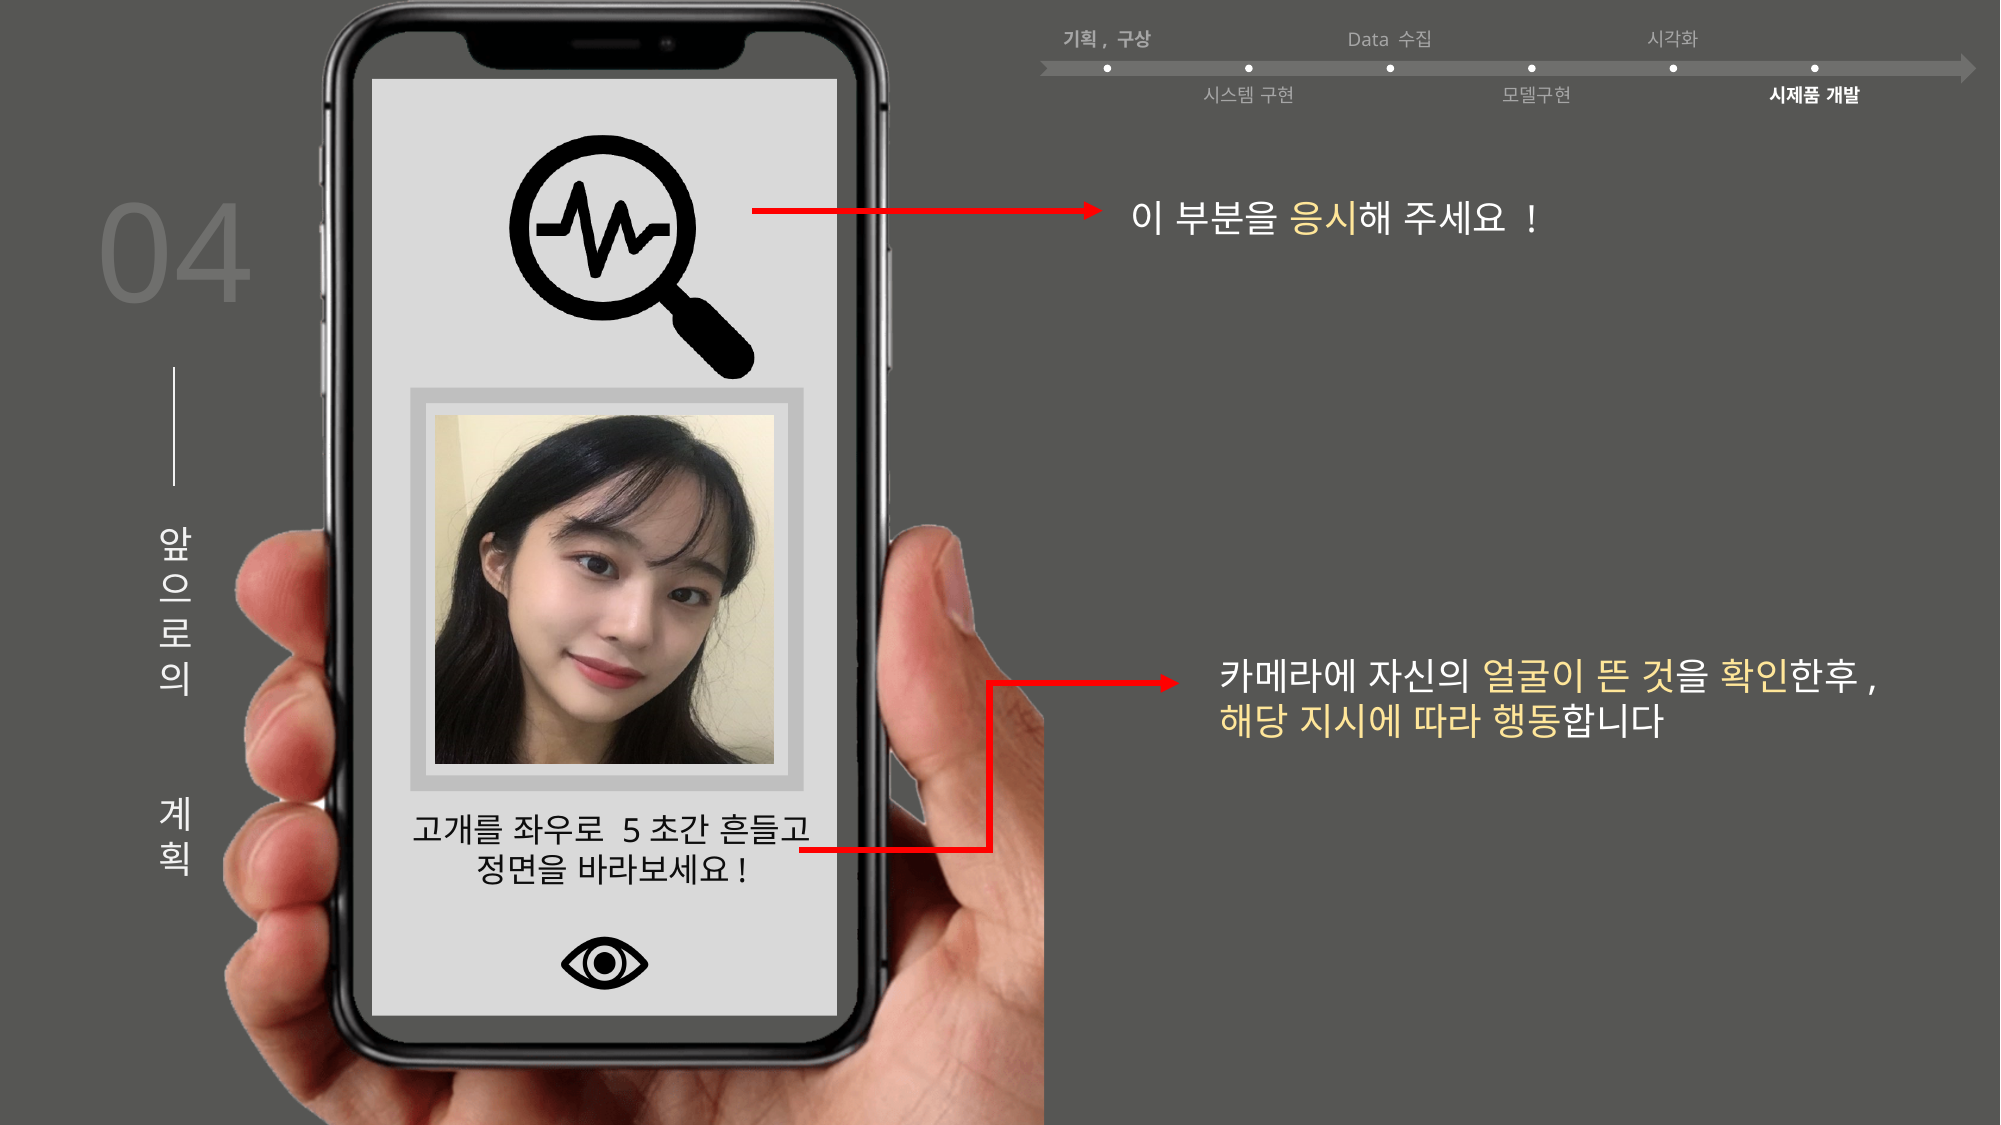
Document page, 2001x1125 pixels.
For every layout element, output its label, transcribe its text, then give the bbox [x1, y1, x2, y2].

text_box 앞으로의 계획 [143, 513, 205, 862]
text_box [799, 683, 1180, 851]
text_box 이 부분을 응시해 주세요 ! [1116, 188, 1628, 248]
text_box 04 [68, 157, 222, 338]
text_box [1039, 30, 1977, 107]
text_box 카메라에 자신의 얼굴이 뜬 것을 확인한후, 해당 지시에 따라 행동합니다 [1204, 645, 1955, 751]
picture [222, 0, 1045, 1125]
